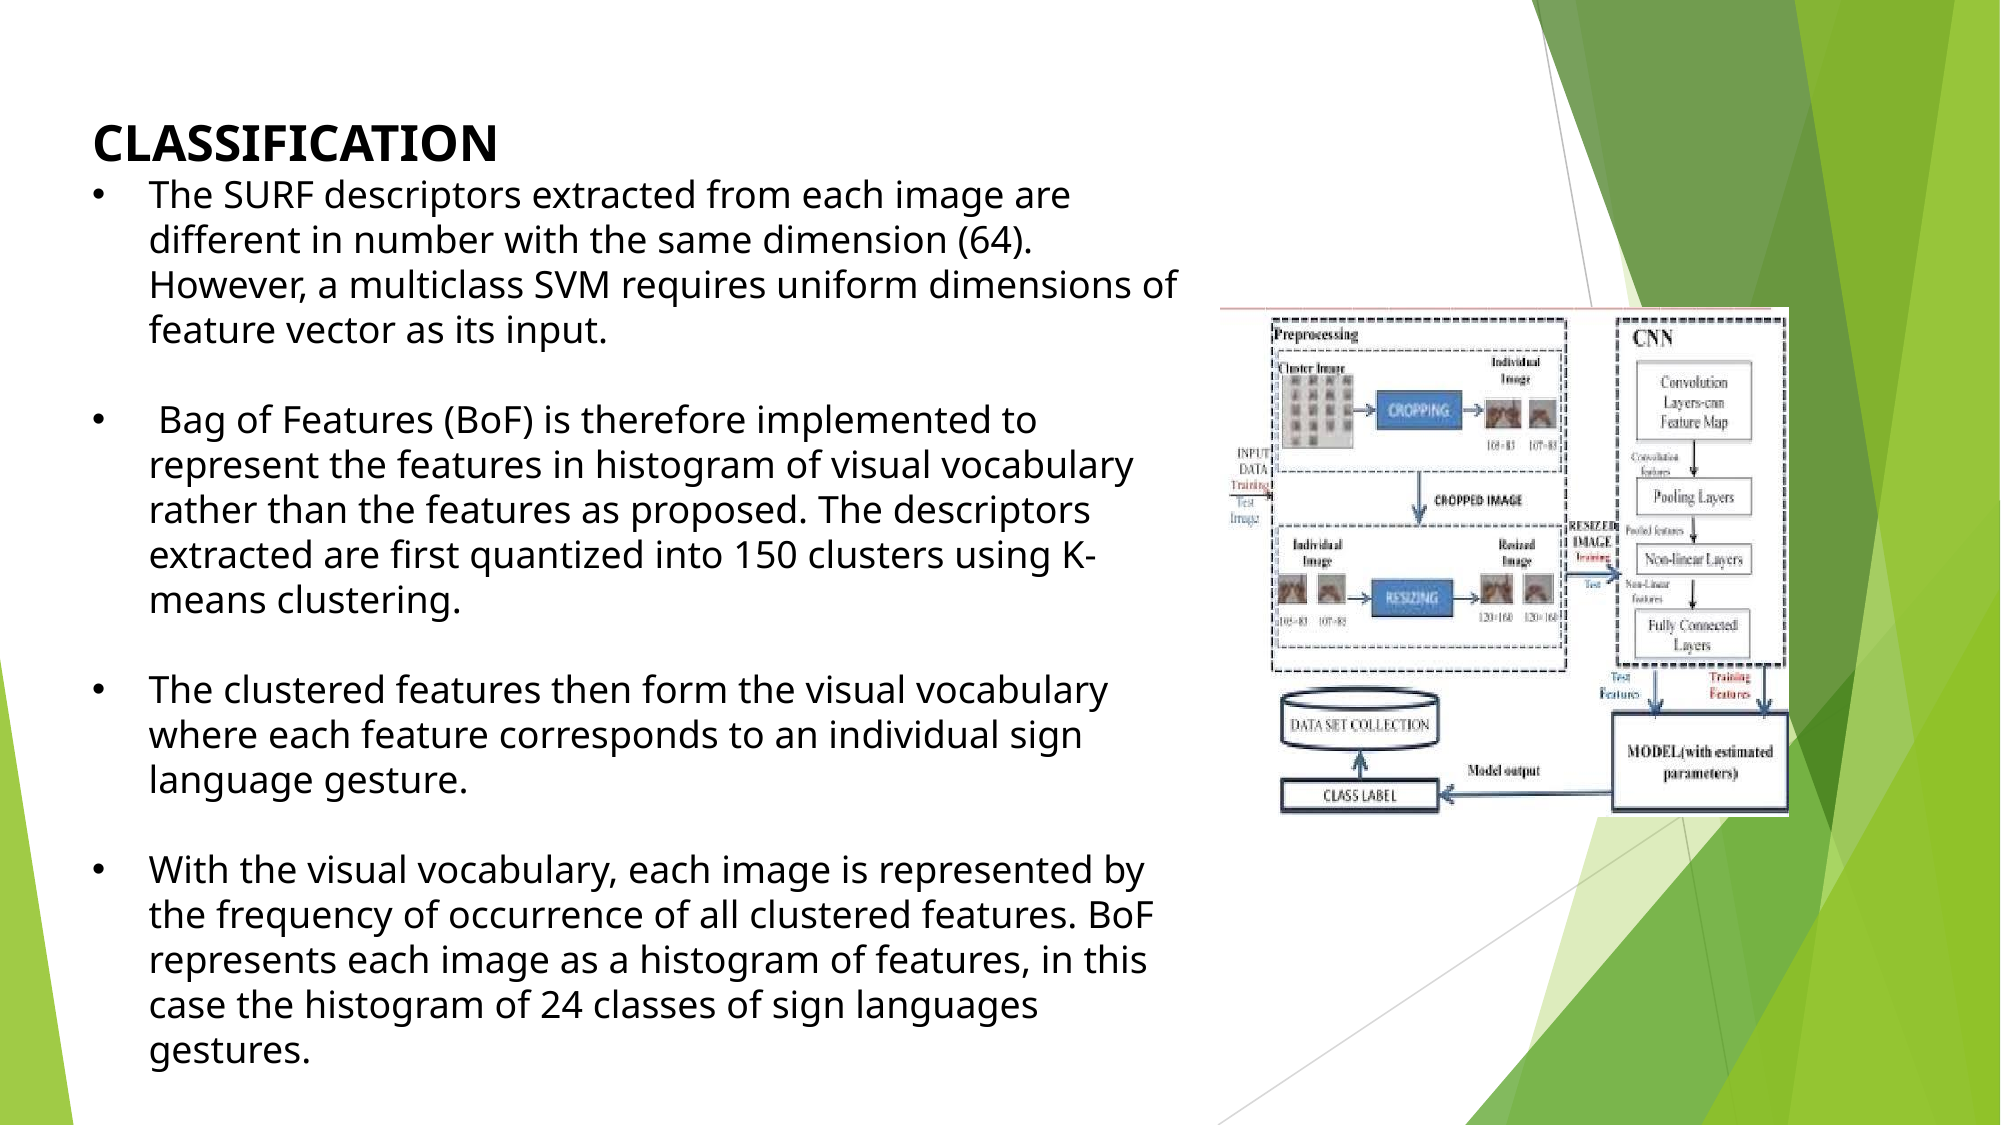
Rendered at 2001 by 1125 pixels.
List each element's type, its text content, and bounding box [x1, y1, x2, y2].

text_box CLASSIFICATION The SURF descriptors extracted from each image are different in number with the same dimension (64). However, a multiclass SVM requires uniform dimensions of feature vector as its input. Bag of Features (BoF) is therefore implemented to represent the features in histogram of visual vocabulary rather than the features as proposed. The descriptors extracted are first quantized into 150 clusters using K-means clustering. The clustered features then form the visual vocabulary where each feature corresponds to an individual sign language gesture. With the visual vocabulary, each image is represented by the frequency of occurrence of all clustered features. BoF represents each image as a histogram of features, in this case the histogram of 24 classes of sign languages gestures. [77, 103, 1203, 1079]
picture [1220, 307, 1790, 818]
